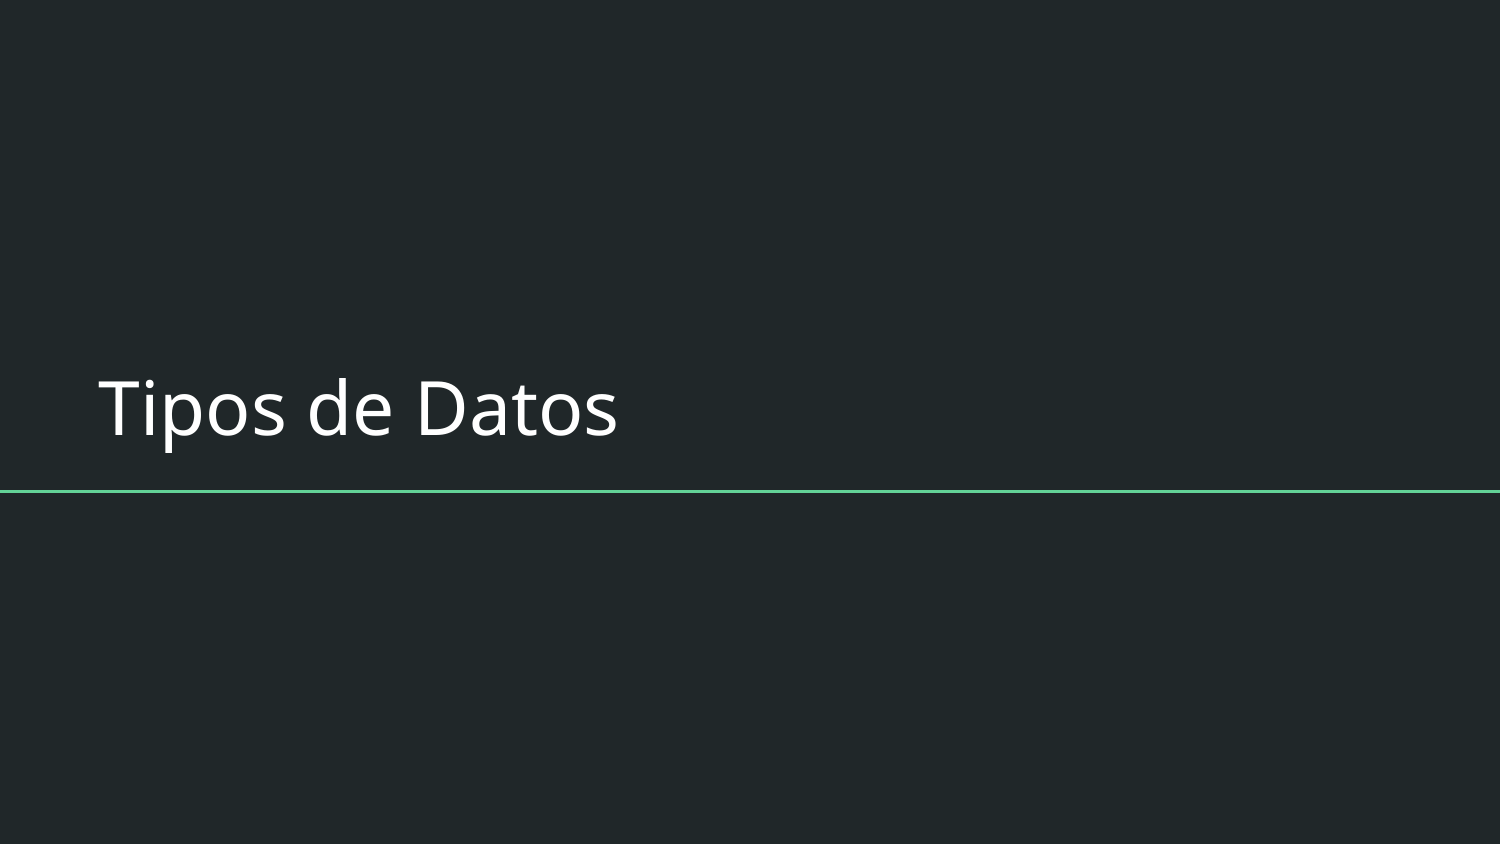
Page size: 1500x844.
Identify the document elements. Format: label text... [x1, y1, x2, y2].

title Tipos de Datos [83, 337, 1417, 466]
